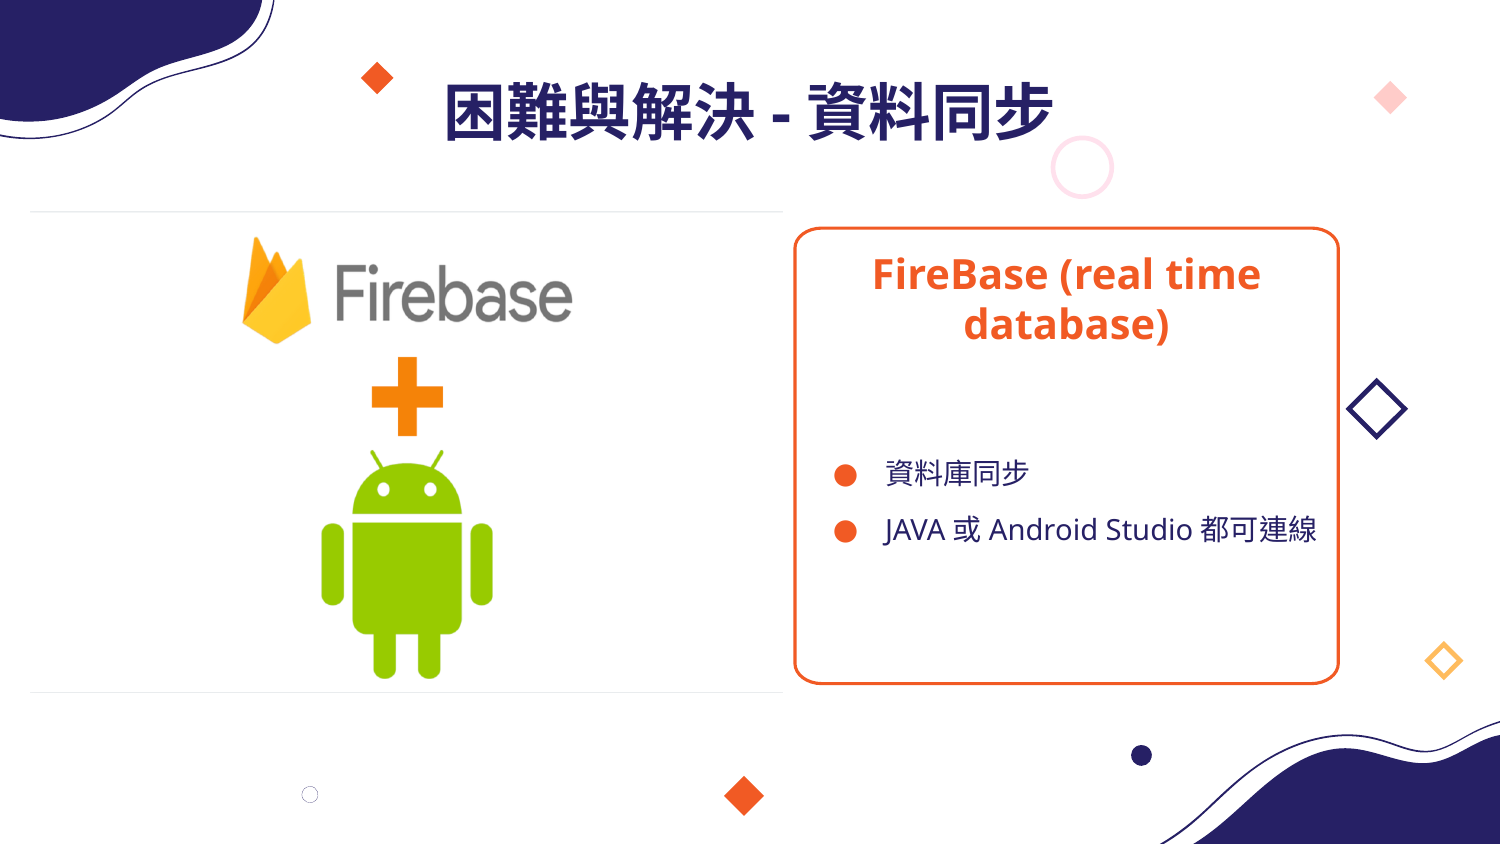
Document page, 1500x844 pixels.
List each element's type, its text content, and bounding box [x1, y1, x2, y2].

title FireBase (real time database) [795, 257, 1338, 339]
list 資料庫同步 JAVA或Android Studio都可連線 [795, 339, 1338, 663]
title 困難與解決-資料同步 [117, 79, 1383, 141]
picture [30, 211, 783, 693]
